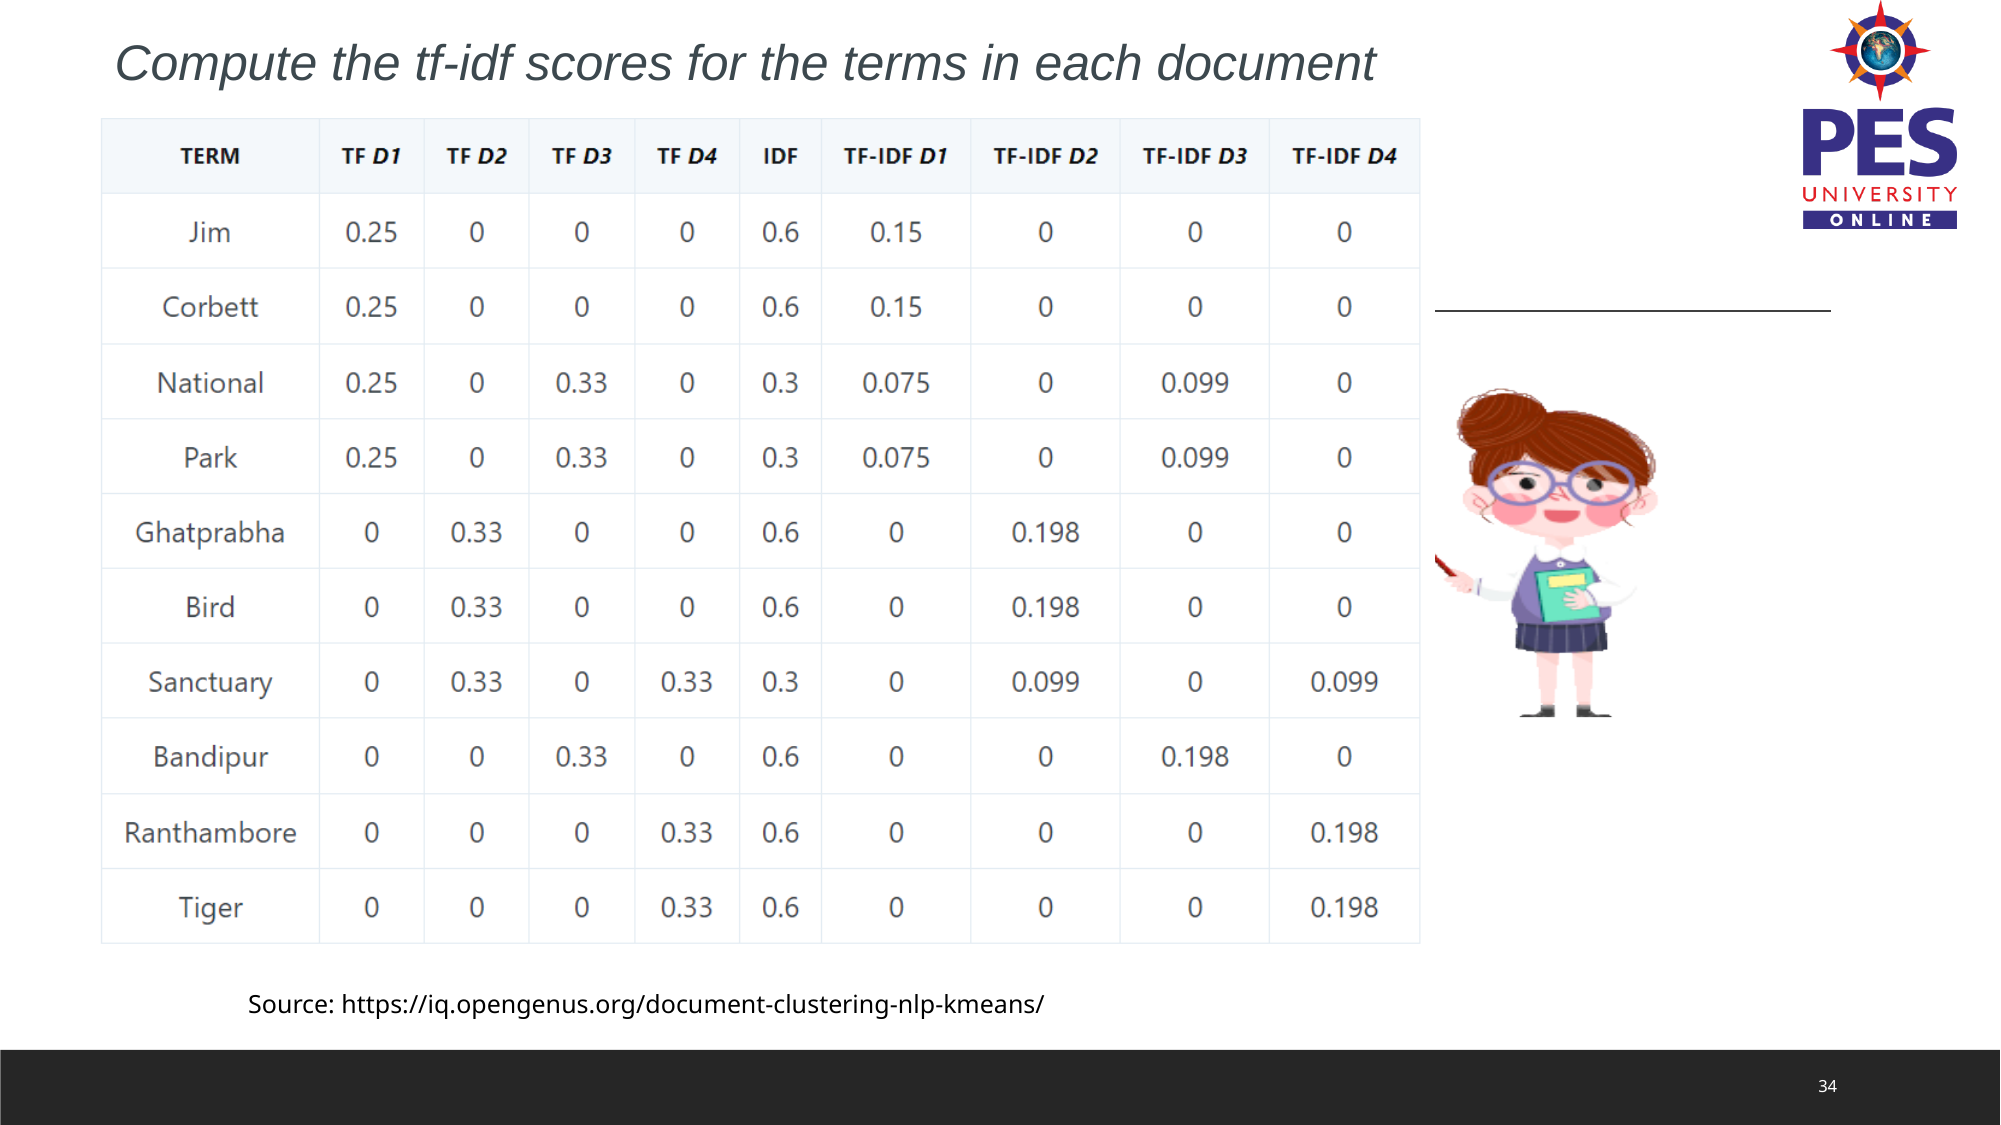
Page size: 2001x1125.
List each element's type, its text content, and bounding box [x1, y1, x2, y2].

text_box Compute the tf-idf scores for the terms in each document [99, 22, 1492, 98]
text_box Source: https://iq.opengenus.org/document-clustering-nlp-kmeans/ [233, 980, 1890, 1026]
picture [82, 118, 1831, 950]
title Document Clustering [180, 47, 1830, 285]
picture [1802, 0, 1958, 230]
slide_number 34 [1803, 1057, 1932, 1118]
